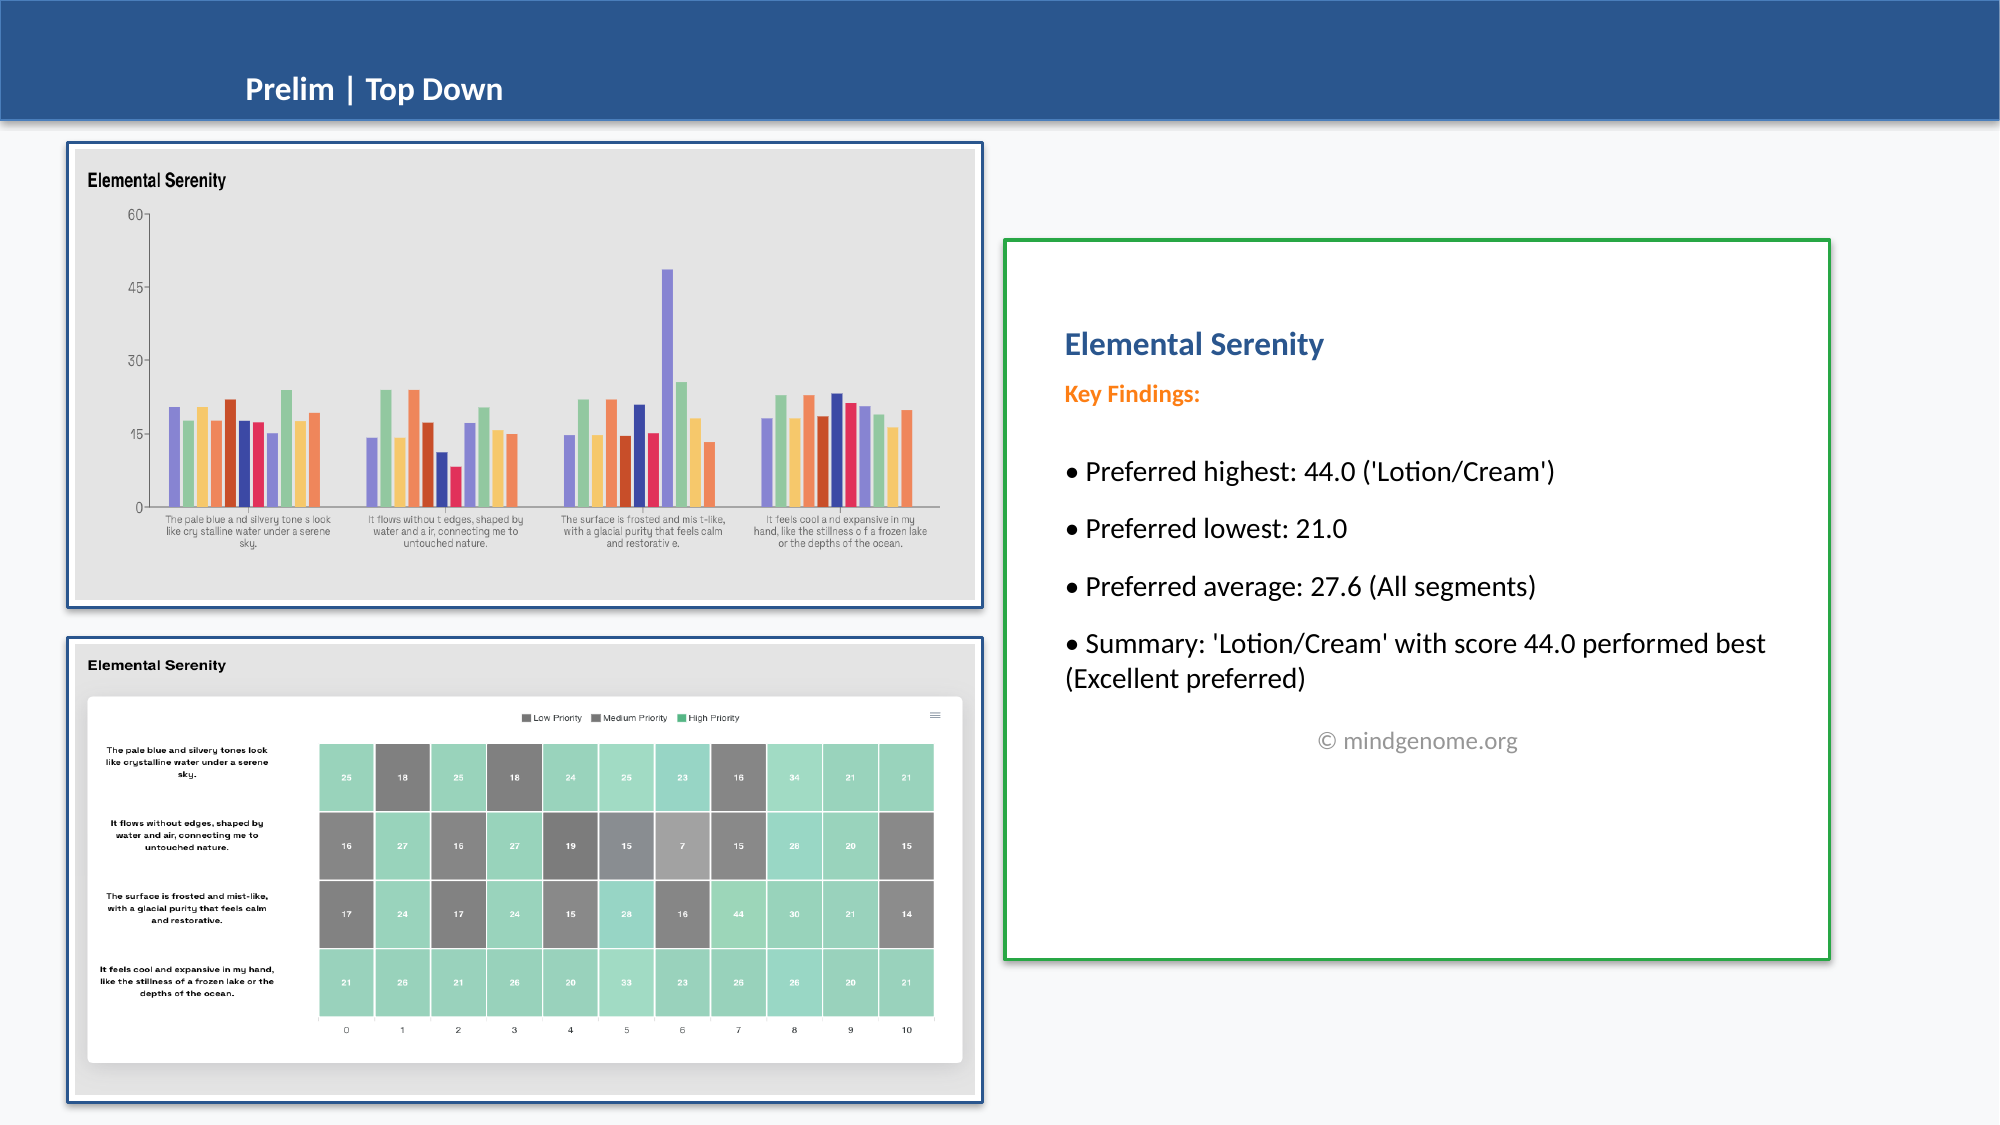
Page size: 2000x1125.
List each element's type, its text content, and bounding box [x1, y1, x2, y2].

picture [74, 644, 976, 1096]
text_box [67, 637, 983, 1103]
text_box Elemental Serenity Key Findings: • Preferred highest: 44.0 ('Lotion/Cream') • Preferred lowest: 21.0 • Preferred average: 27.6 (All segments) • Summary: 'Lotion/Cream' with score 44.0 performed best (Excellent preferred) © mindgenome.org [1049, 270, 1785, 762]
picture [74, 149, 976, 601]
text_box [1004, 239, 1831, 961]
text_box [67, 142, 983, 608]
text_box [0, 0, 2000, 121]
text_box Prelim | Top Down [230, 14, 519, 115]
